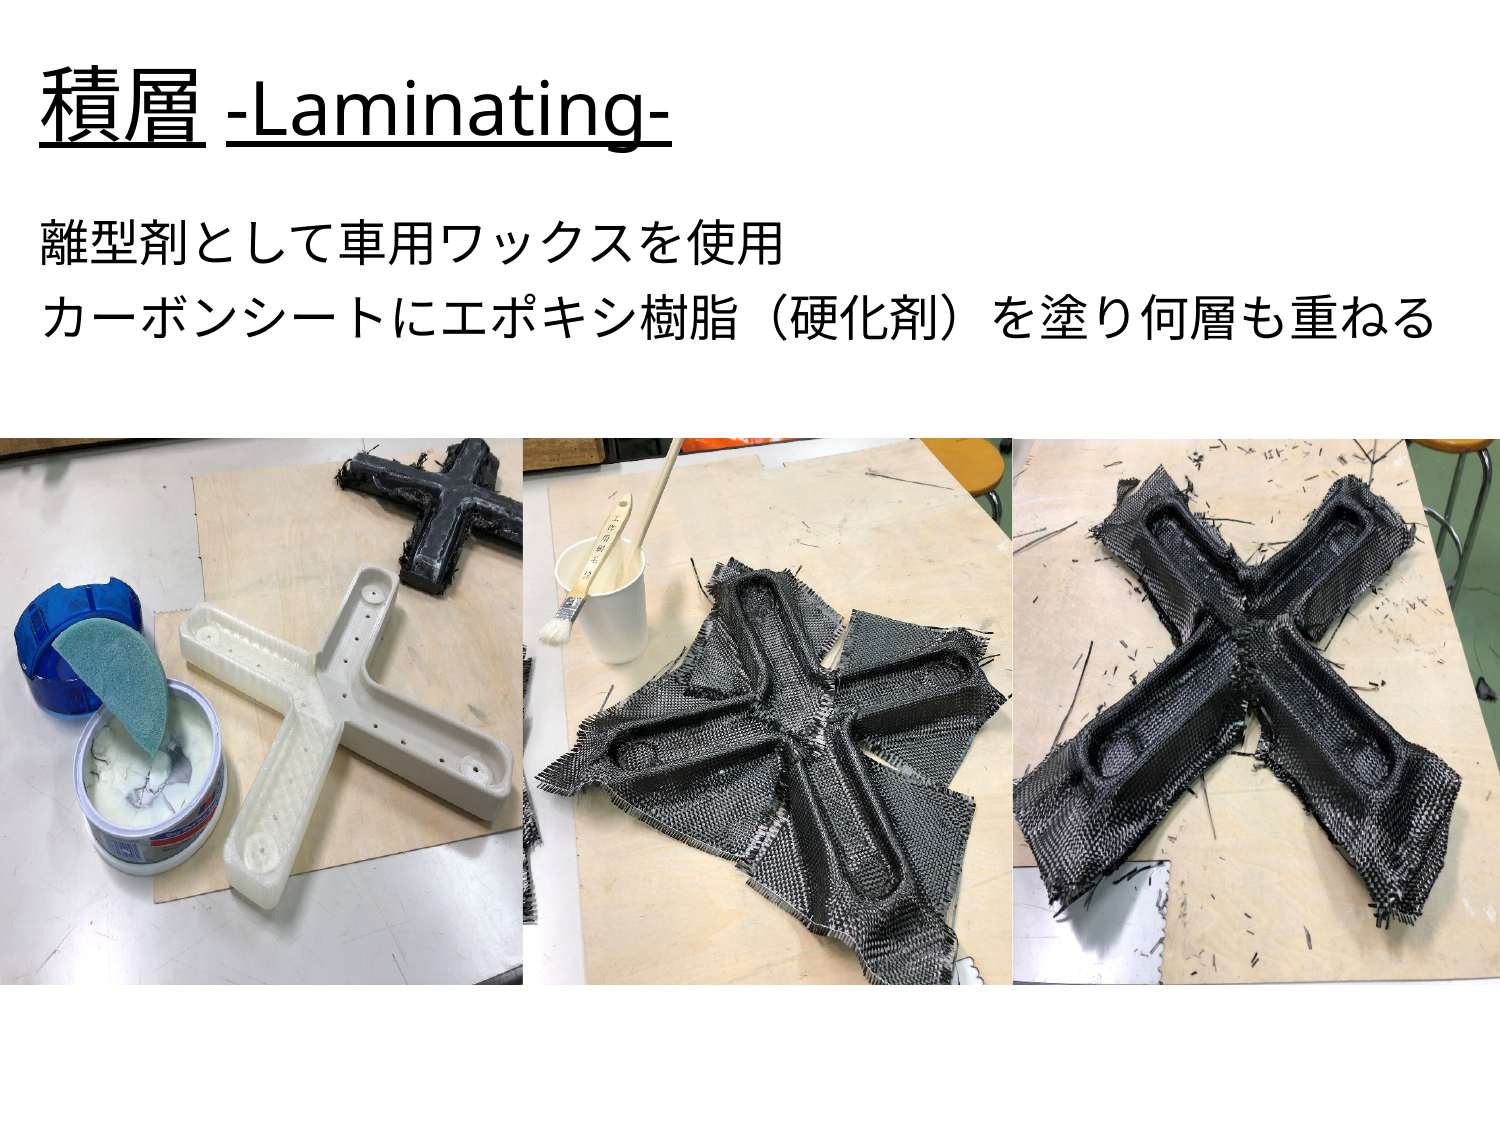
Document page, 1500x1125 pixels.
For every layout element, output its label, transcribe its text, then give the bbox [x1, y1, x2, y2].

list 離型剤として車用ワックスを使用 カーボンシートにエポキシ樹脂（硬化剤）を塗り何層も重ねる [24, 210, 1500, 438]
picture [0, 438, 1500, 985]
title 積層-Laminating- [24, 27, 1319, 191]
